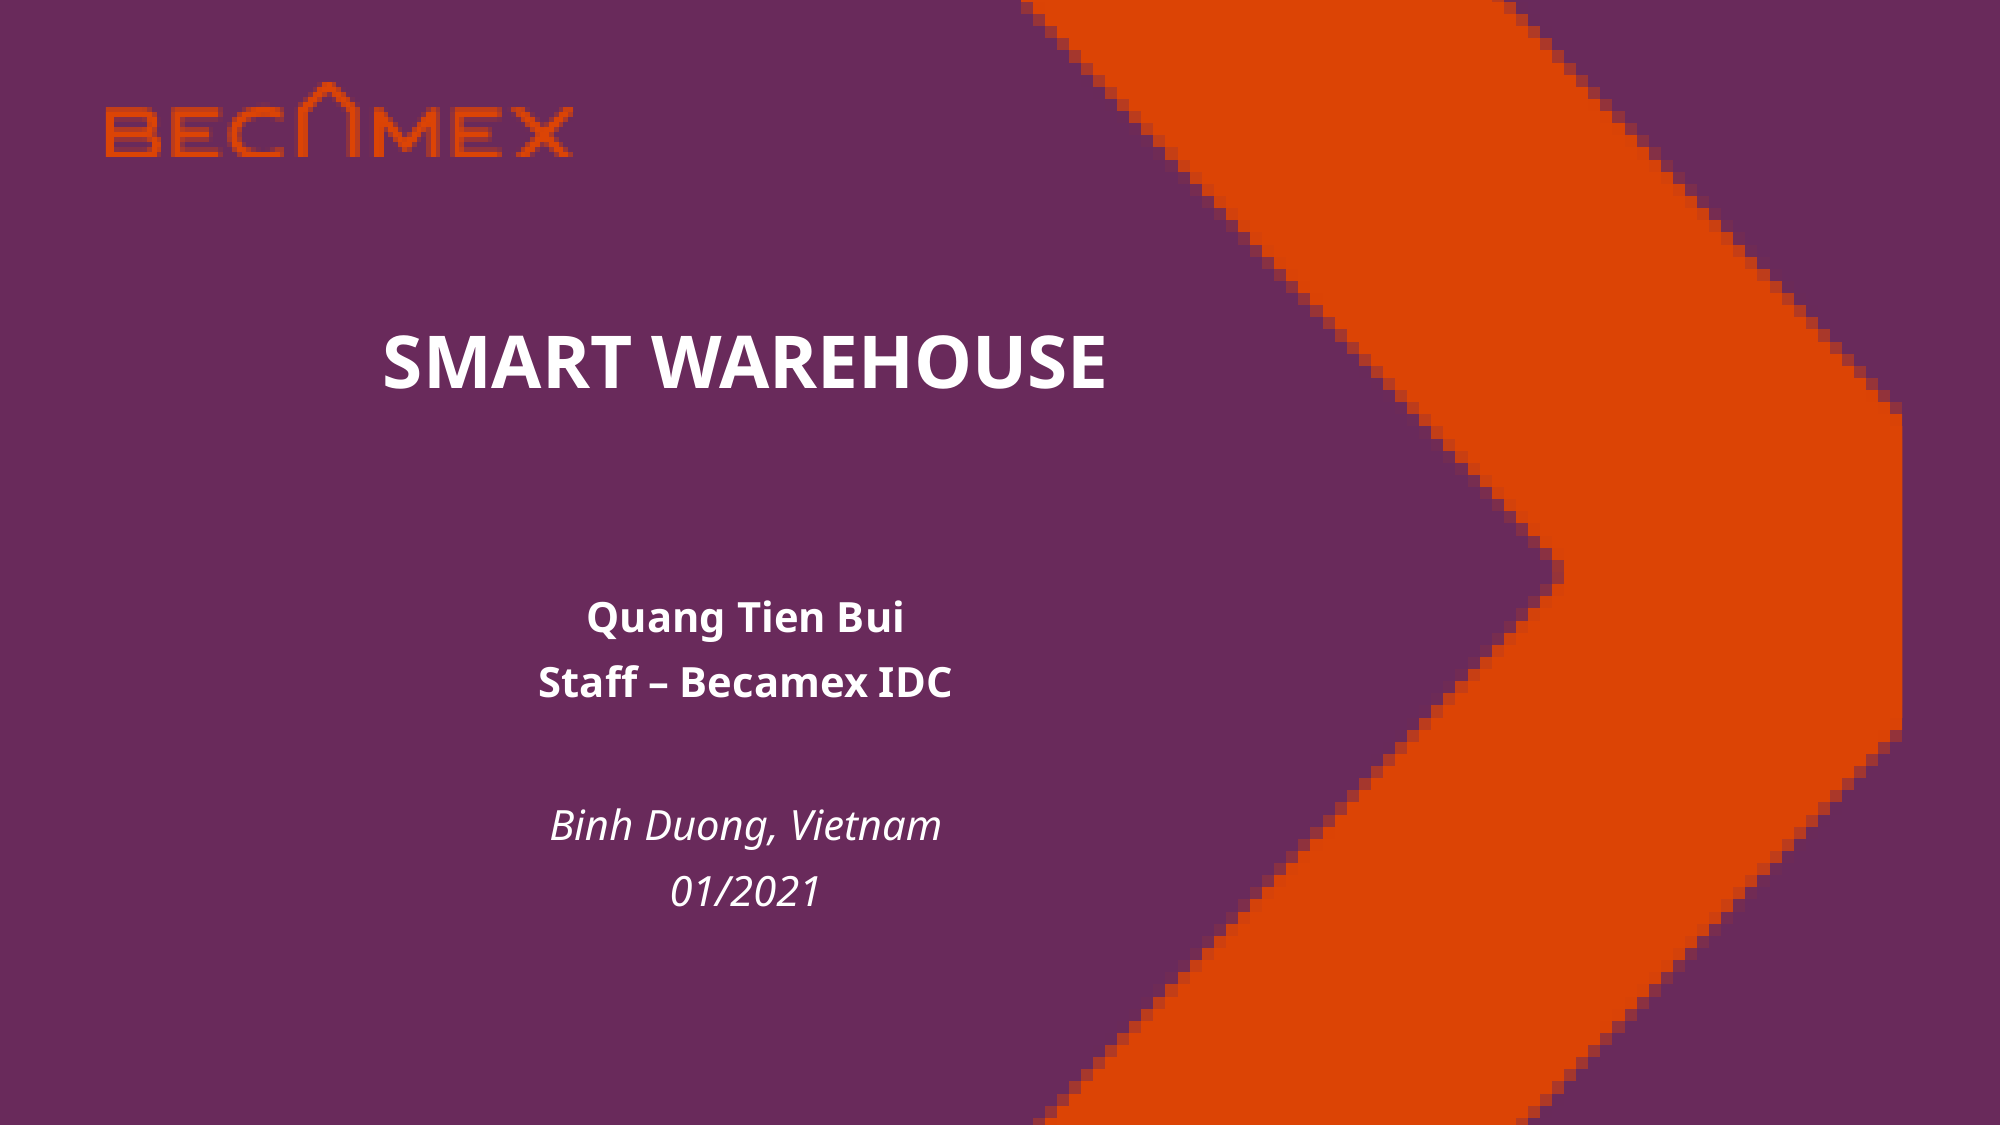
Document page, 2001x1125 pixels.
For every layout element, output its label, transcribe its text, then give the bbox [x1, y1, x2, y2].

list SMART WAREHOUSE [56, 315, 1436, 507]
list Quang Tien Bui Staff – Becamex IDC Binh Duong, Vietnam 01/2021 [482, 596, 1010, 731]
